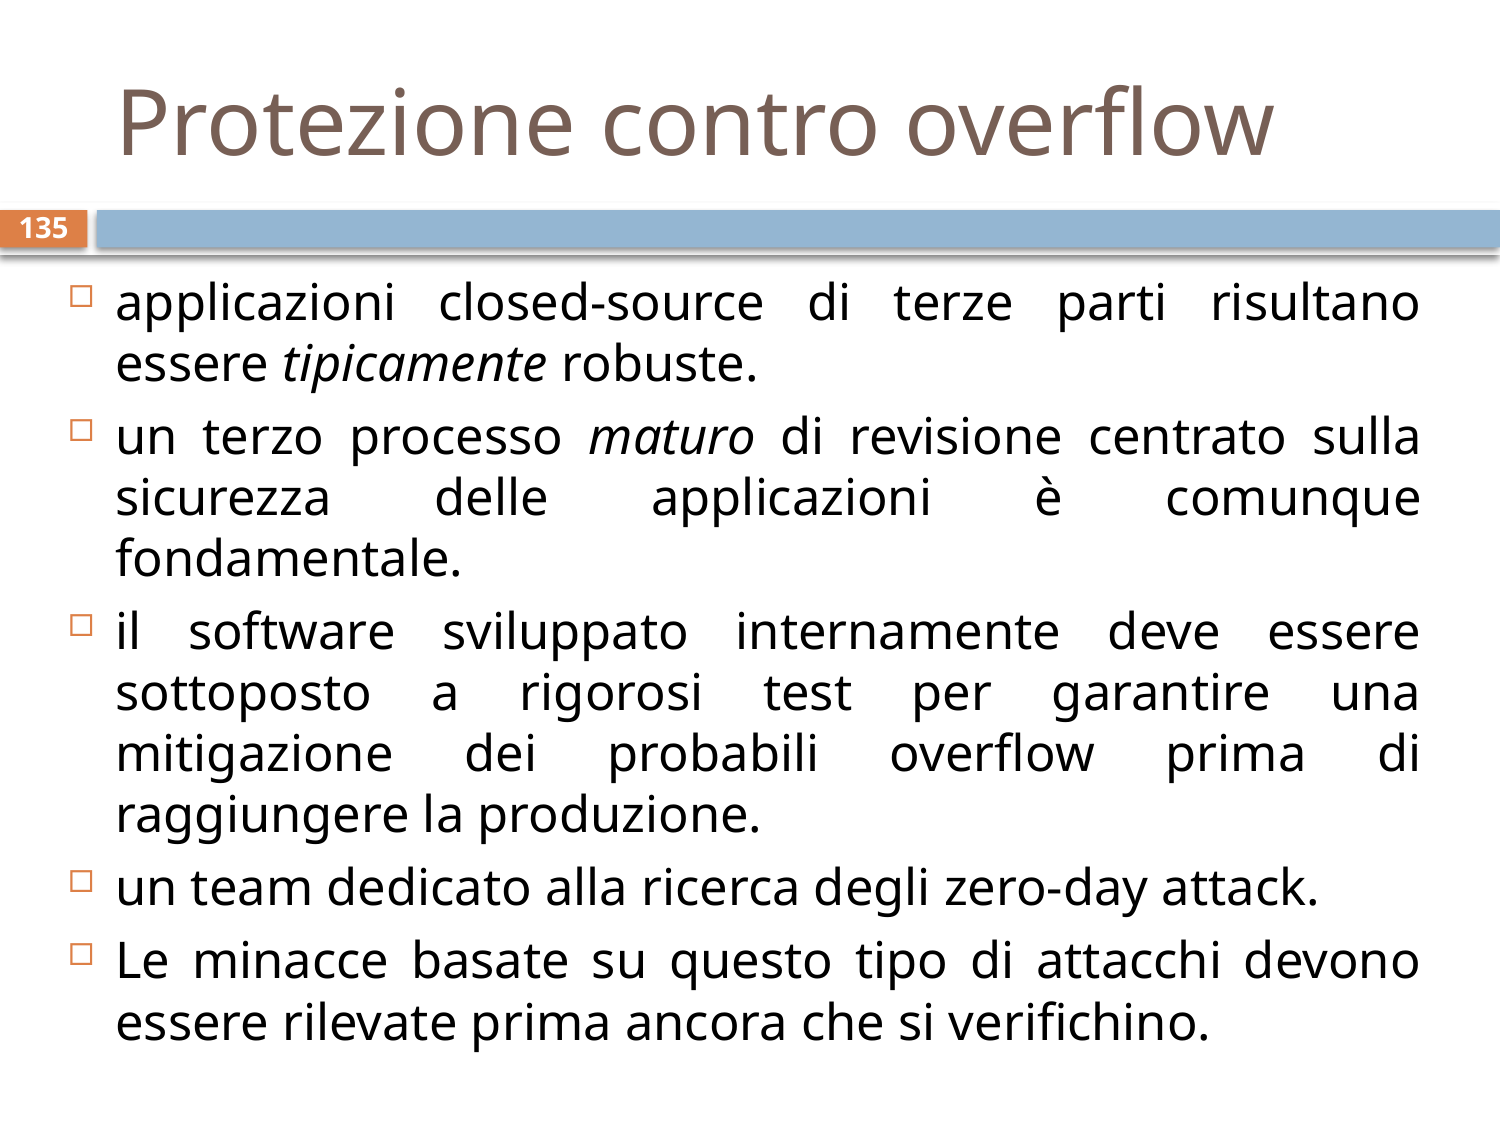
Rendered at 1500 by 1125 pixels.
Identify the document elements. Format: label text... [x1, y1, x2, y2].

title Protezione contro overflow [100, 37, 1438, 200]
slide_number 135 [0, 208, 88, 249]
list applicazioni closed-source di terze parti risultano essere tipicamente robuste. un terzo processo maturo di revisione centrato sulla sicurezza delle applicazioni è comunque fondamentale. il software sviluppato internamente deve essere sottoposto a rigorosi test per garantire una mitigazione dei probabili overflow prima di raggiungere la produzione. un team dedicato alla ricerca degli zero-day attack. Le minacce basate su questo tipo di attacchi devono essere rilevate prima ancora che si verifichino. [53, 262, 1438, 1059]
